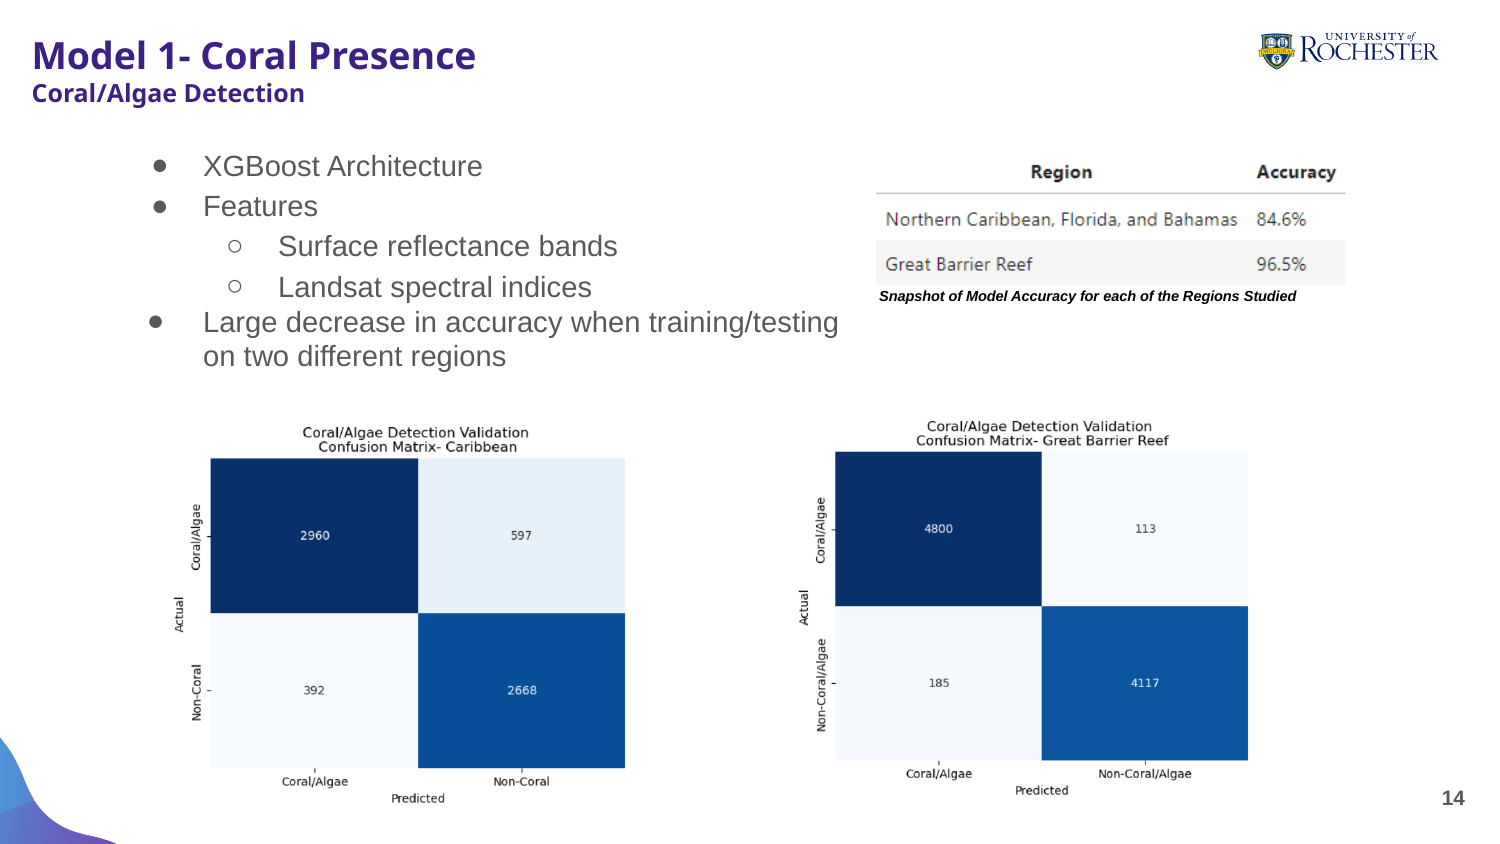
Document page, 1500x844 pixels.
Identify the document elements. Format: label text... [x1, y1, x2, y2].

picture [858, 148, 1364, 301]
picture [779, 411, 1302, 805]
picture [1256, 32, 1439, 70]
picture [0, 421, 692, 844]
slide_number 14 [1389, 764, 1480, 830]
text_box XGBoost Architecture Features Surface reflectance bands Landsat spectral indices Large decrease in accuracy when training/testing on two different regions [113, 127, 1500, 388]
title Model 1- Coral Presence Coral/Algae Detection [16, 22, 1415, 117]
